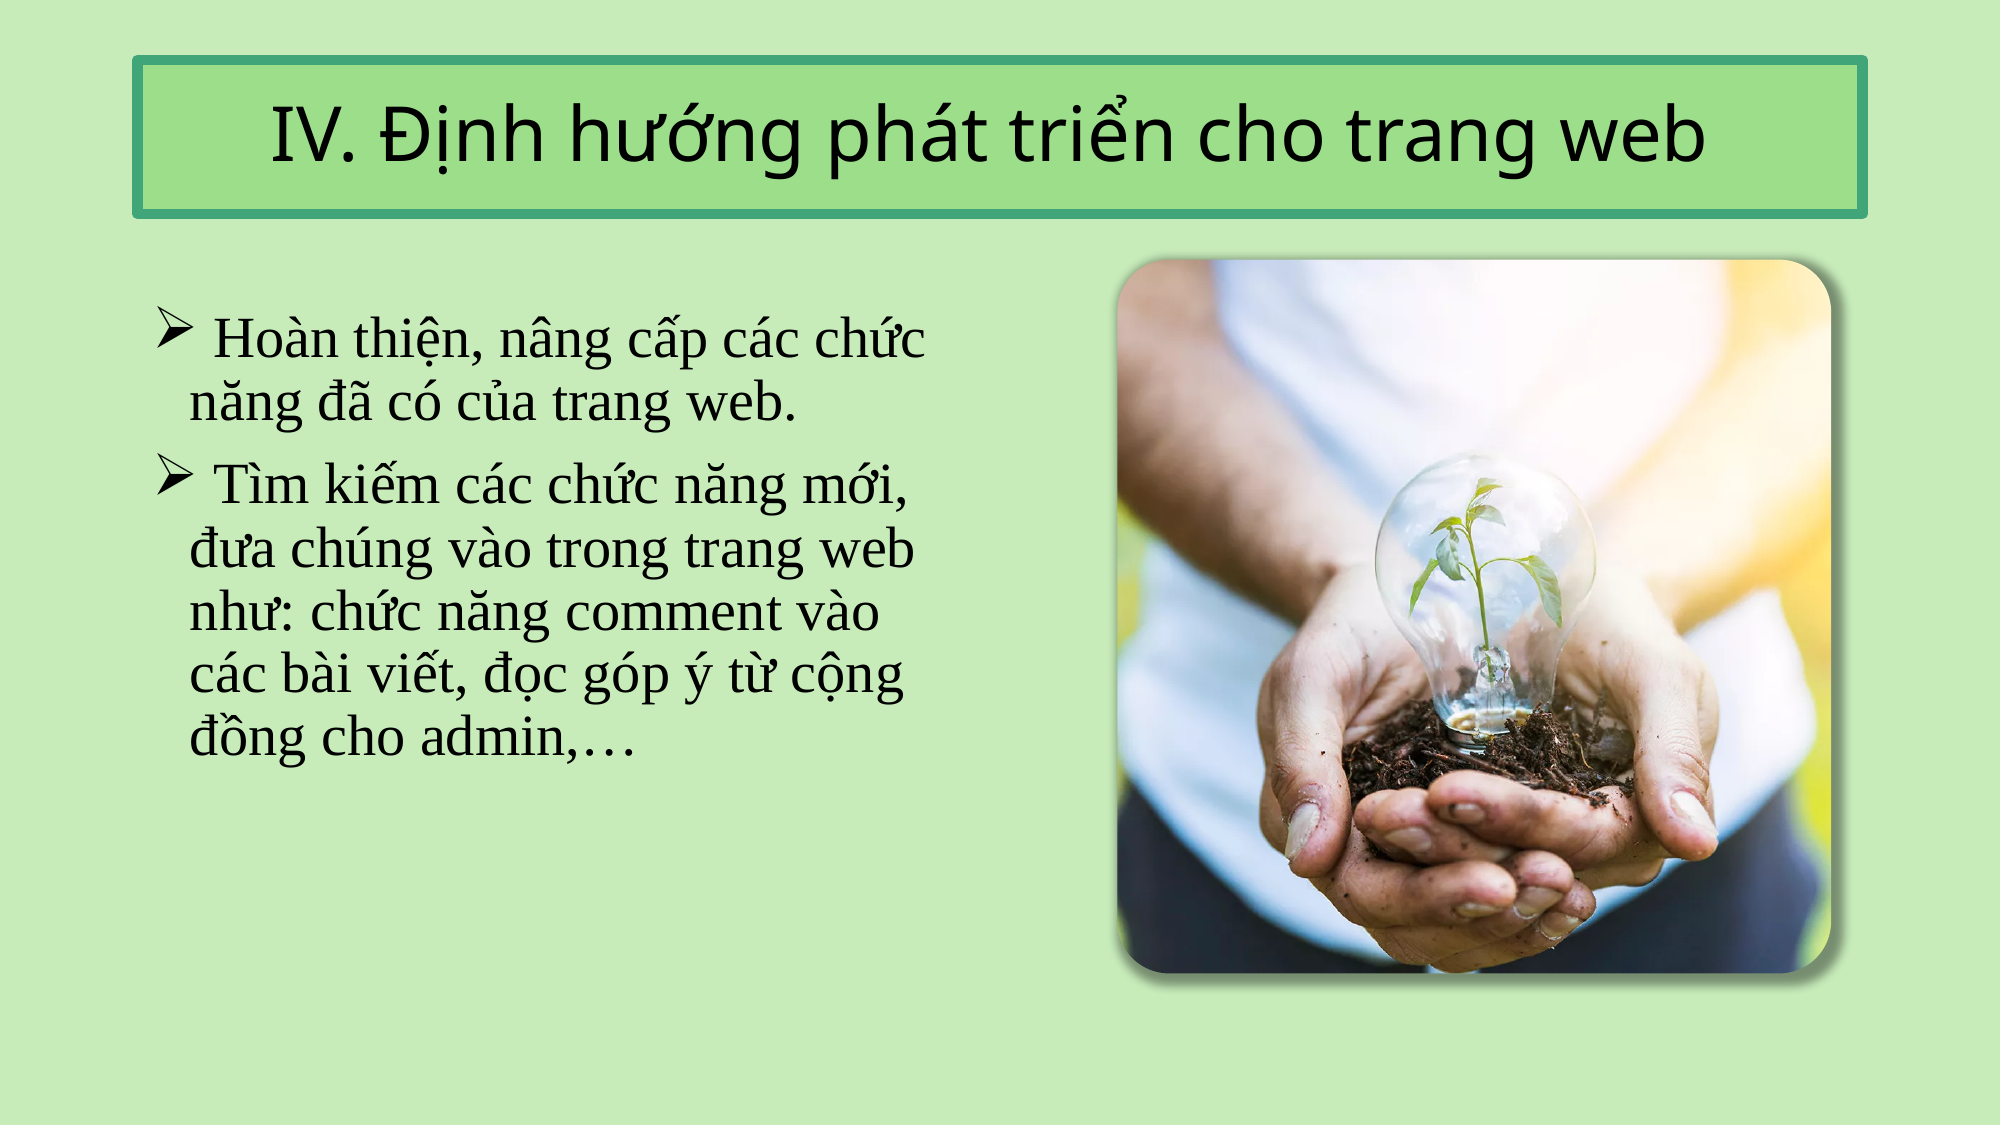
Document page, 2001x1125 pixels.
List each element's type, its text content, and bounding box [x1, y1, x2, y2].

title IV. Định hướng phát triển cho trang web [137, 59, 1863, 214]
list Hoàn thiện, nâng cấp các chức năng đã có của trang web. Tìm kiếm các chức năng mới, đưa chúng vào trong trang web như: chức năng comment vào các bài viết, đọc góp ý từ cộng đồng cho admin,… [137, 299, 988, 1014]
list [1117, 259, 1832, 974]
